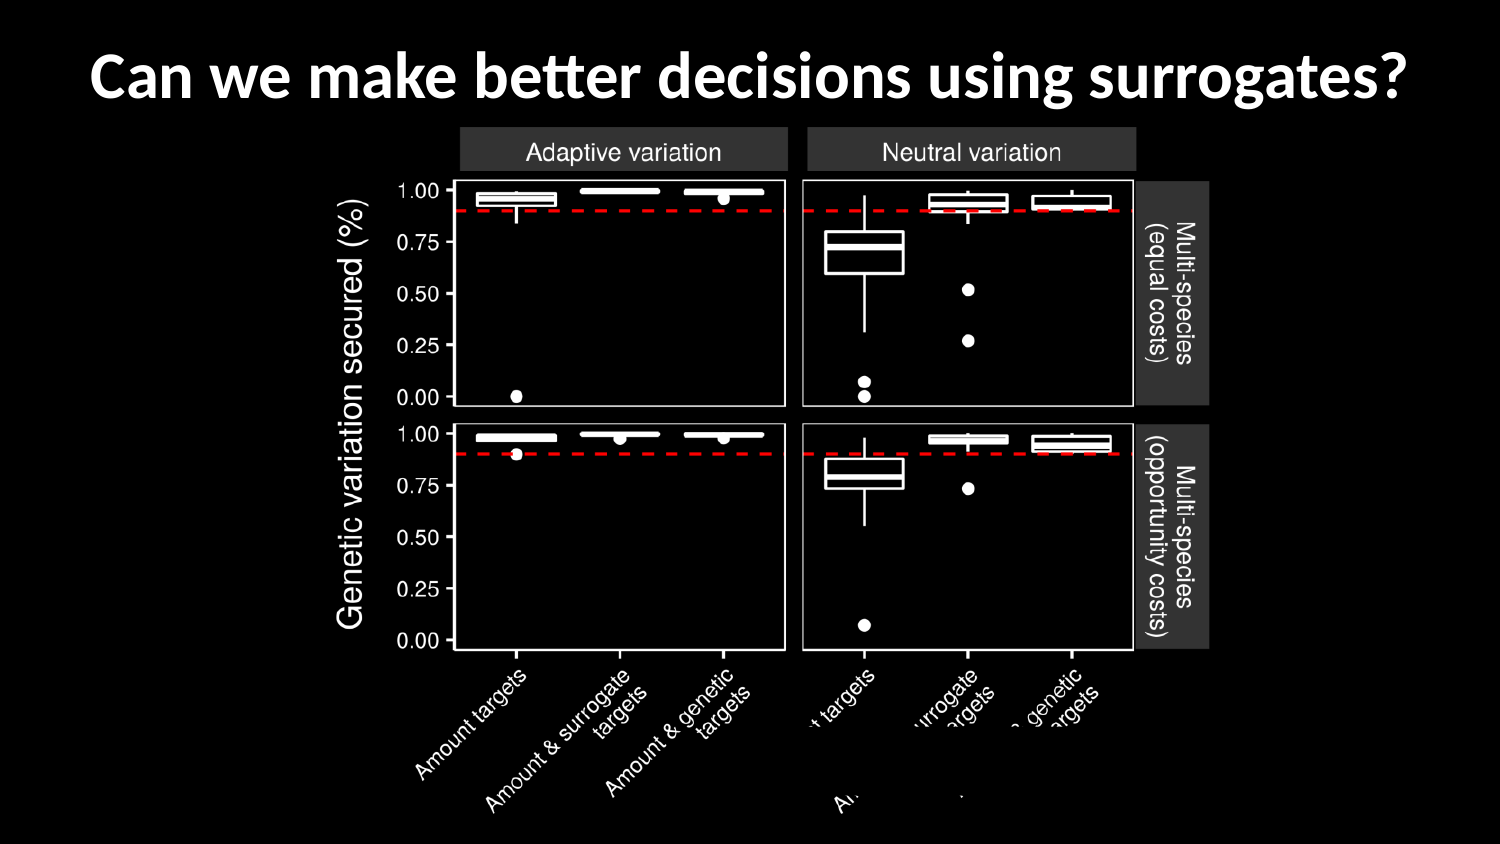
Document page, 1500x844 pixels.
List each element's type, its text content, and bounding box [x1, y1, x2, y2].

text_box Can we make better decisions using surrogates? [11, 4, 1491, 139]
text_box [336, 124, 1214, 814]
